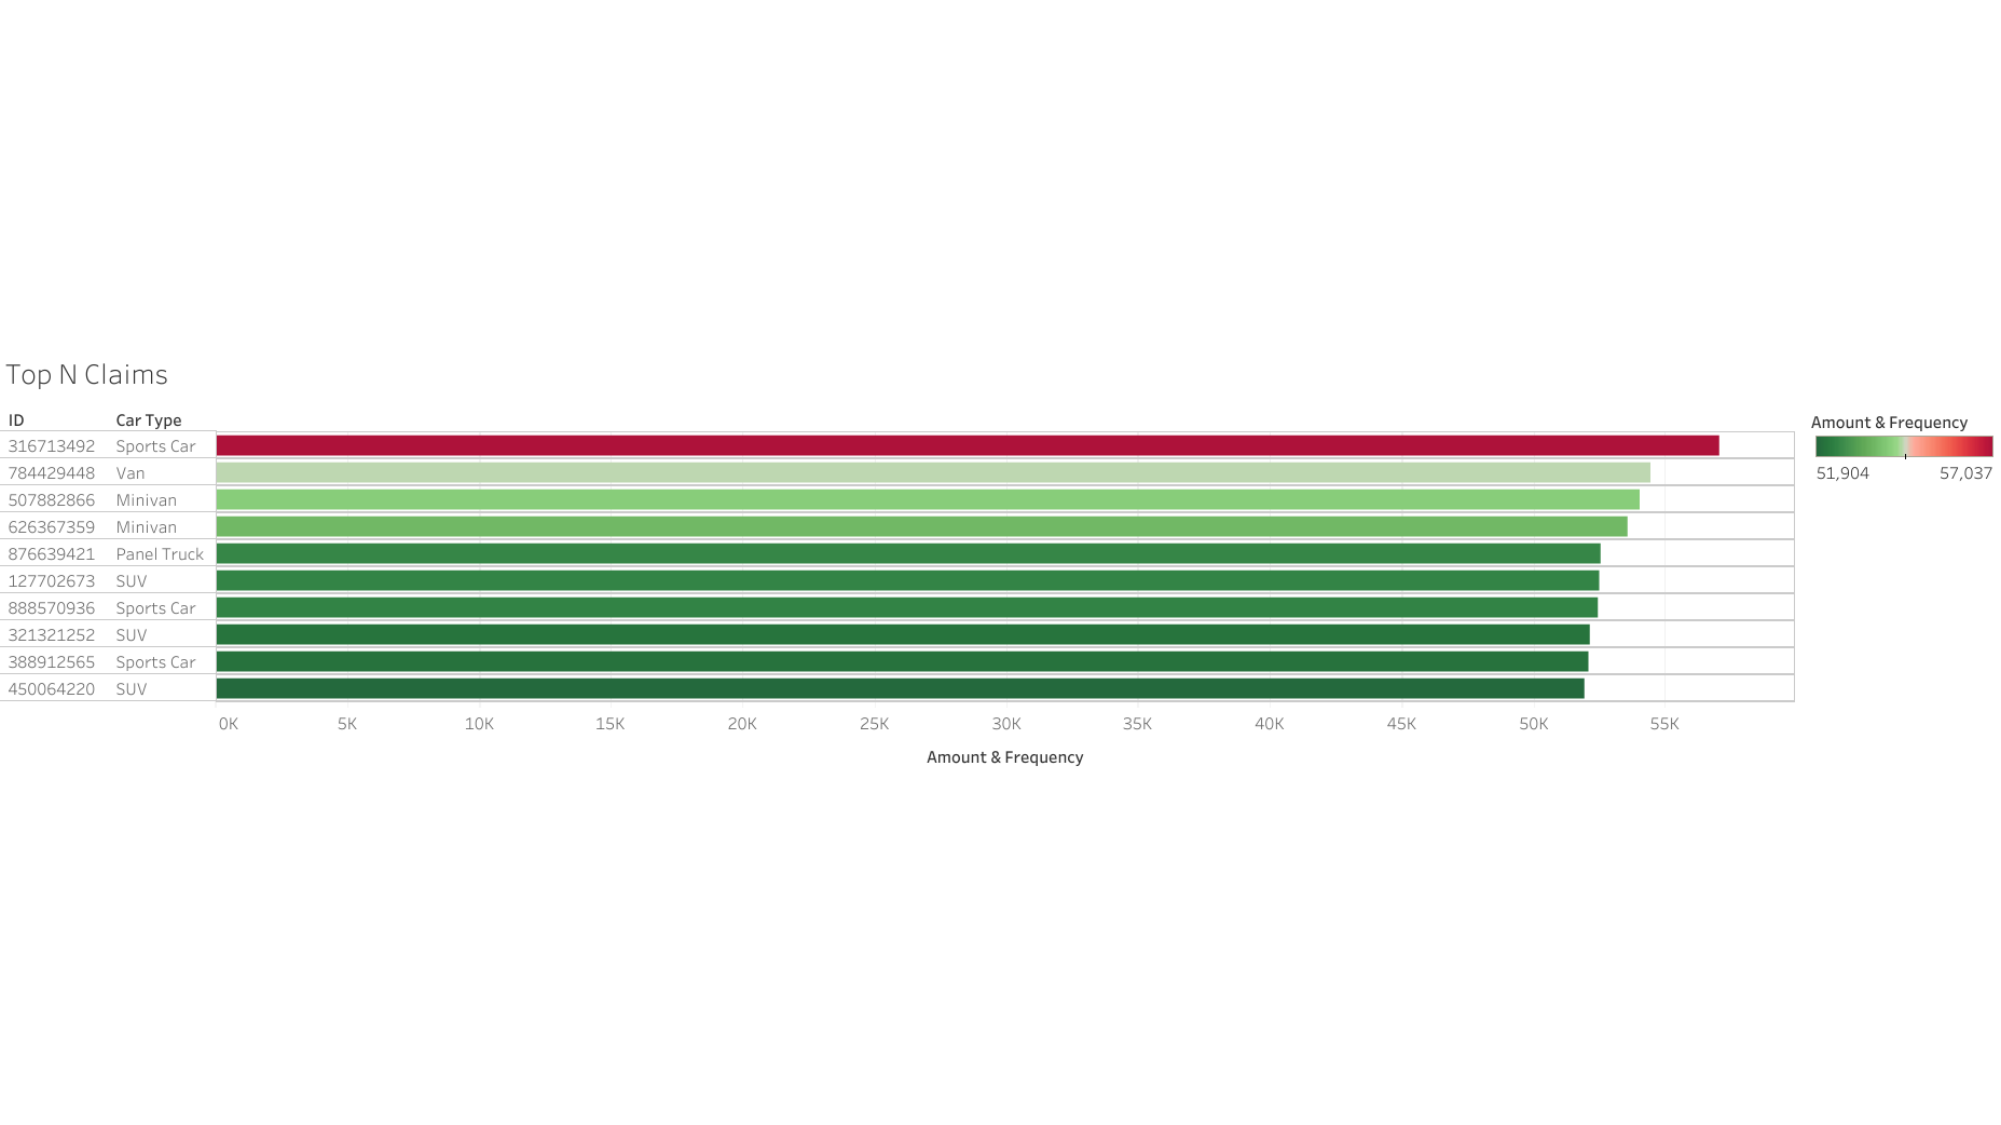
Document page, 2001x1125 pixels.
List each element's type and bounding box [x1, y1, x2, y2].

picture [0, 346, 2000, 779]
